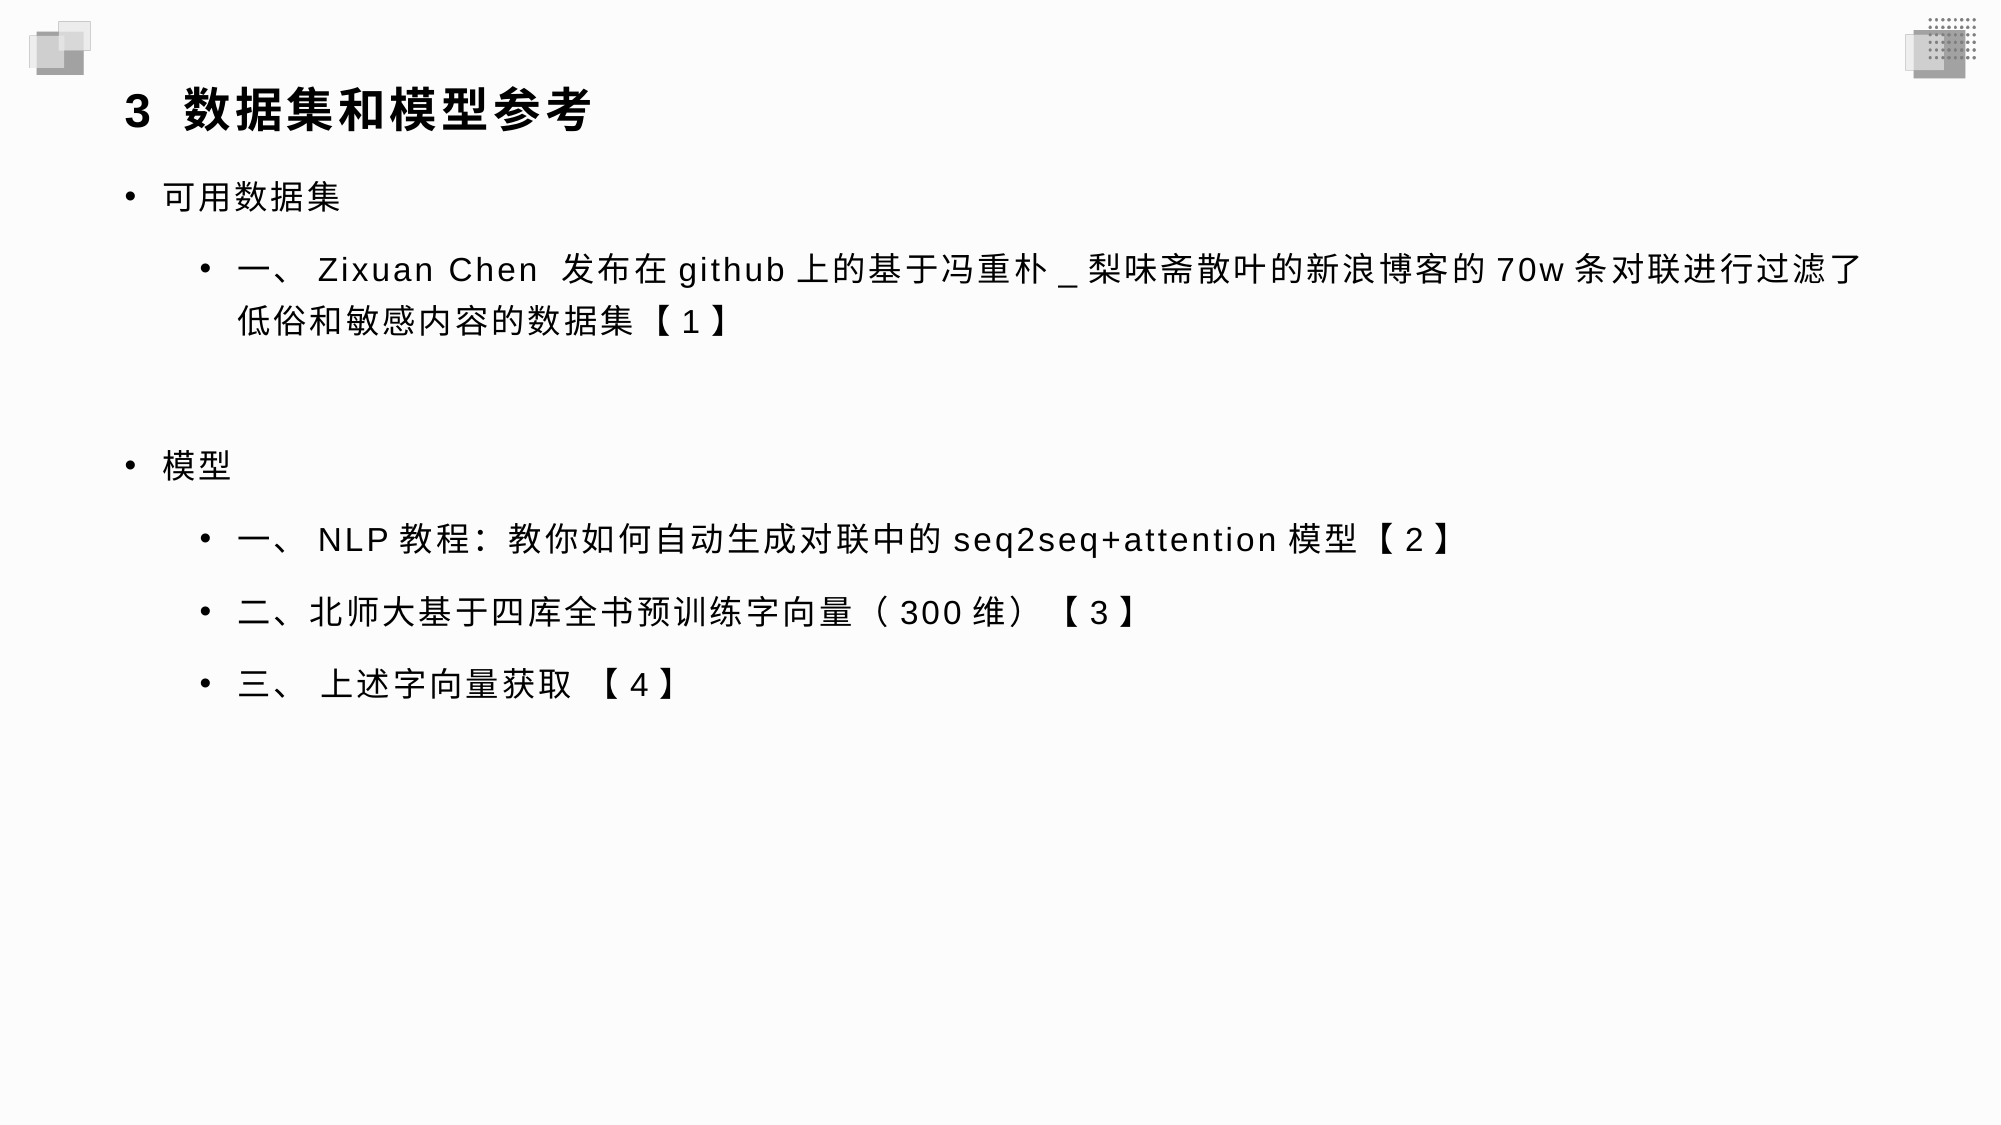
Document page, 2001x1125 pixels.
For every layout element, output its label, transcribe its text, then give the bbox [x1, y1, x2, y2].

title 3 数据集和模型参考 [109, 72, 1891, 146]
list 可用数据集 一、Zixuan Chen 发布在github上的基于冯重朴_梨味斋散叶的新浪博客的70w条对联进行过滤了低俗和敏感内容的数据集【1】 模型 一、NLP教程：教你如何自动生成对联中的seq2seq+attention模型【2】 二、北师大基于四库全书预训练字向量（300维）【3】 三、 上述字向量获取 【4】 [109, 156, 1891, 1053]
picture [0, 0, 119, 97]
picture [1881, 0, 2000, 97]
